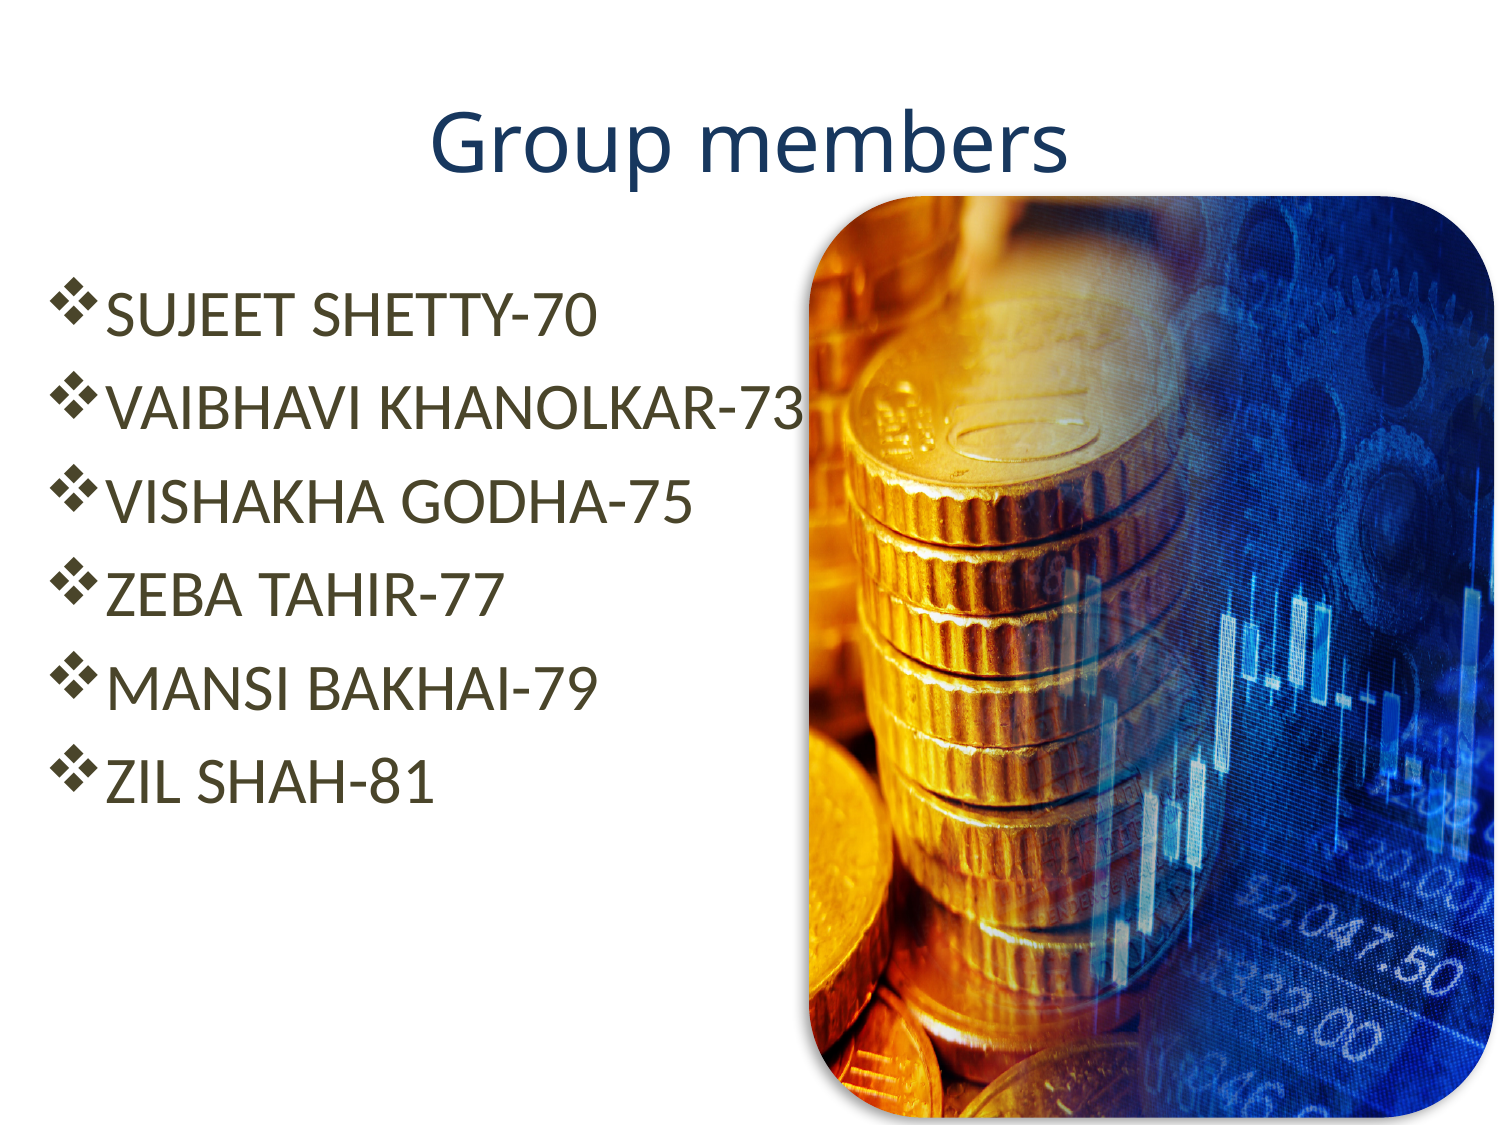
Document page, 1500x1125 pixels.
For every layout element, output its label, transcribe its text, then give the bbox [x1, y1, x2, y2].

list SUJEET SHETTY-70 VAIBHAVI KHANOLKAR-73 VISHAKHA GODHA-75 ZEBA TAHIR-77 MANSI BAKHAI-79 ZIL SHAH-81 [29, 262, 803, 1005]
picture [808, 195, 1495, 1118]
title Group members [75, 45, 1425, 233]
